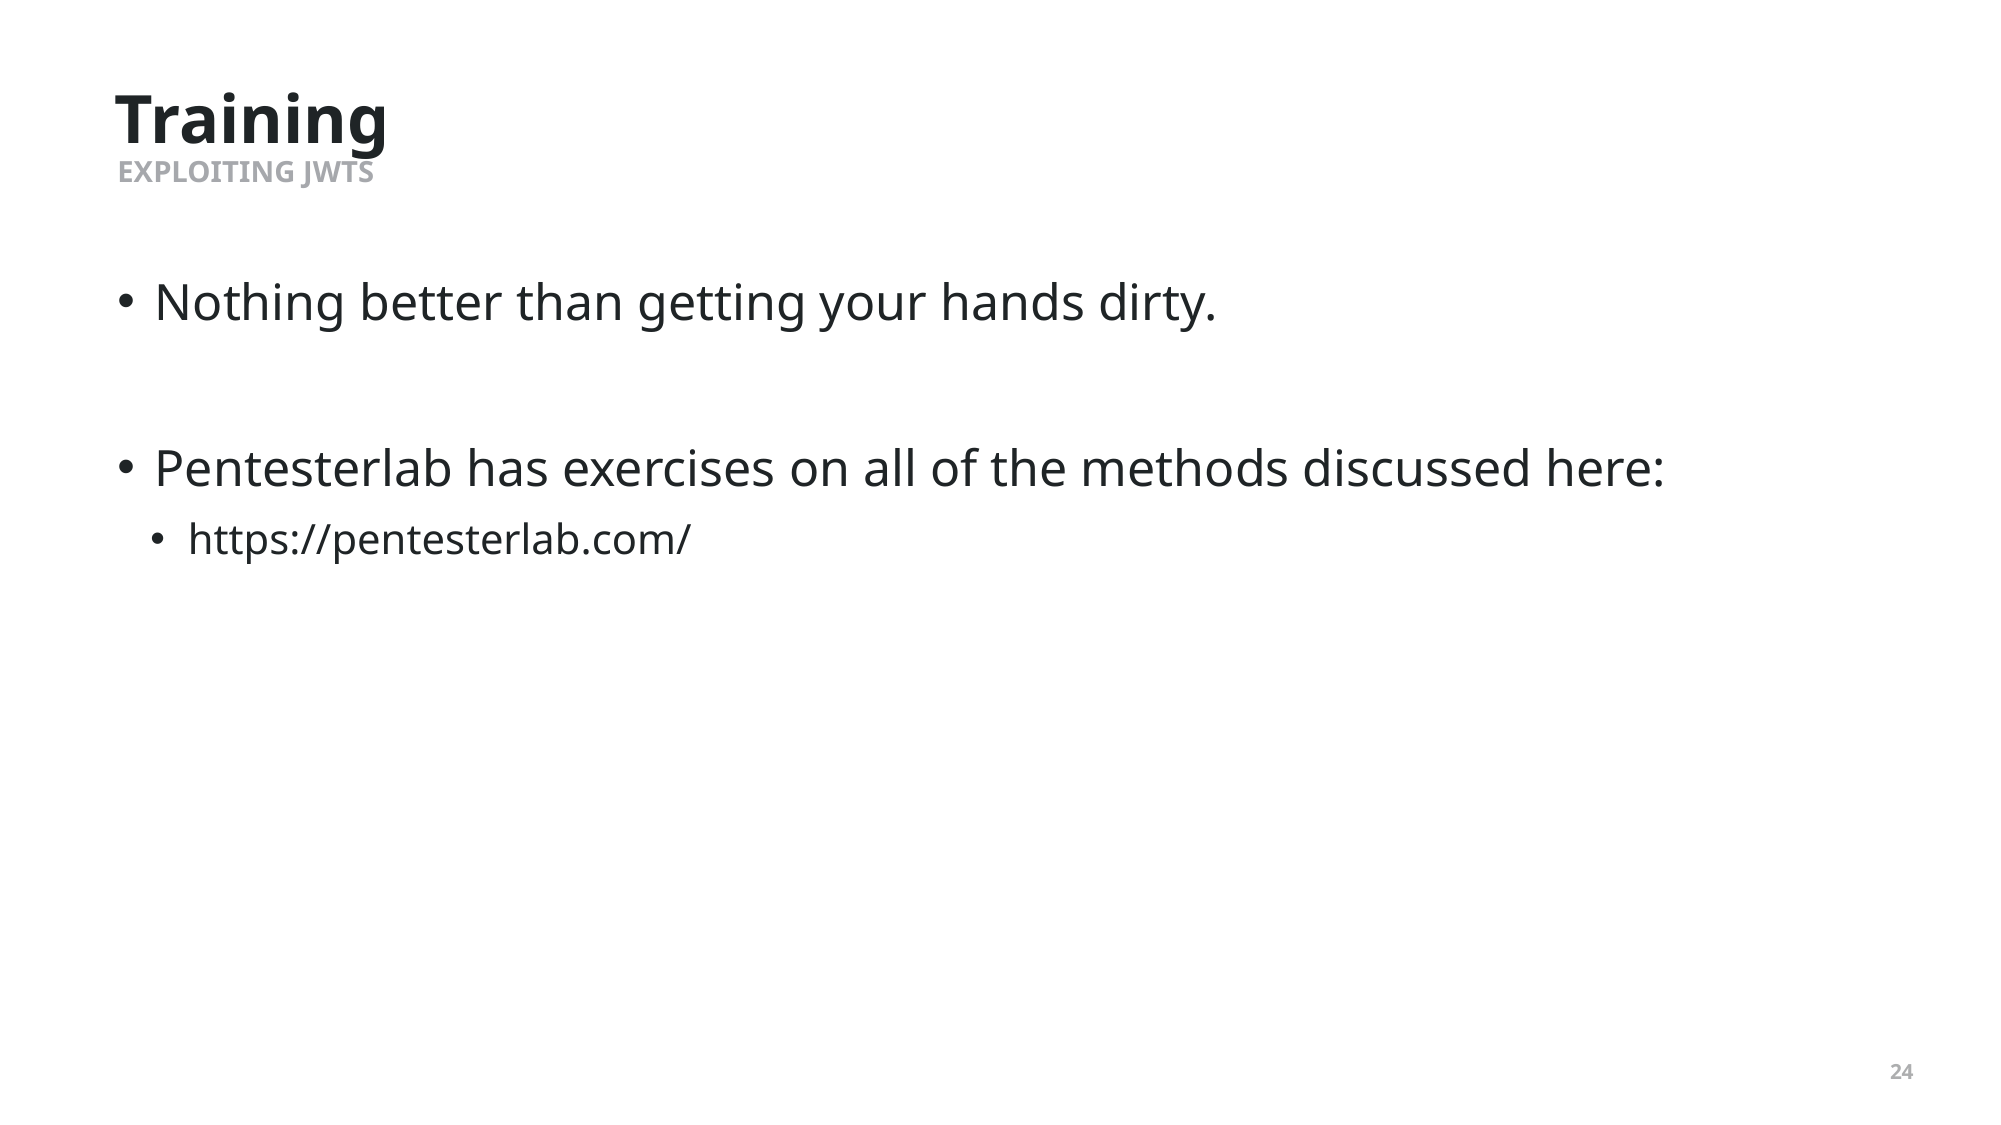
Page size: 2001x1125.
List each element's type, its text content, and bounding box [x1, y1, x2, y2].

title Exploiting JWTs [102, 146, 1928, 200]
list Nothing better than getting your hands dirty. Pentesterlab has exercises on all of the methods discussed here: https://pentesterlab.com/ [102, 262, 1900, 1025]
list Training [99, 69, 1928, 141]
